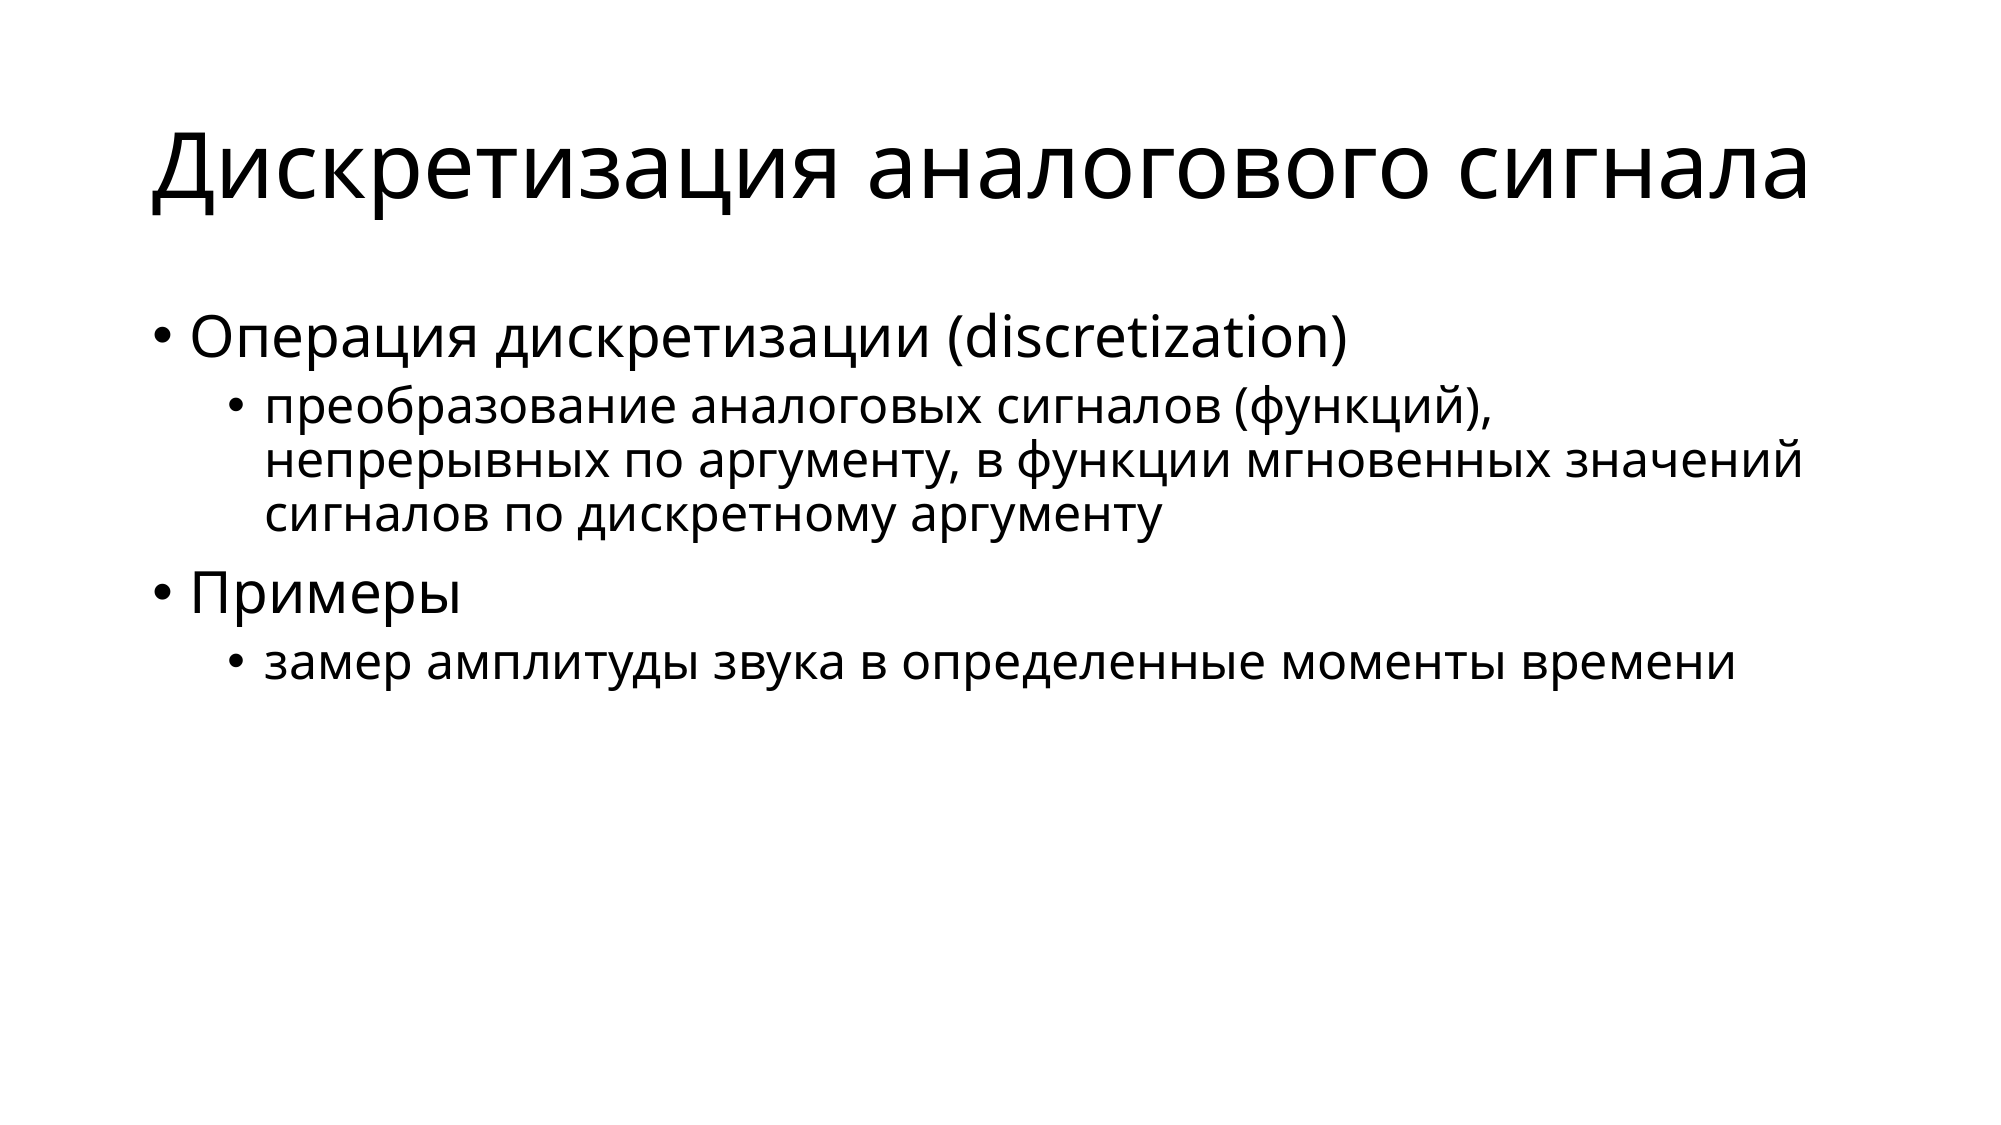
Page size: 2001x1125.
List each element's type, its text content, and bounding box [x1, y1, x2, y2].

title Дискретизация аналогового сигнала [137, 59, 1863, 278]
list Операция дискретизации (discretization) преобразование аналоговых сигналов (функций), непрерывных по аргументу, в функции мгновенных значений сигналов по дискретному аргументу Примеры замер амплитуды звука в определенные моменты времени [137, 299, 1863, 1014]
